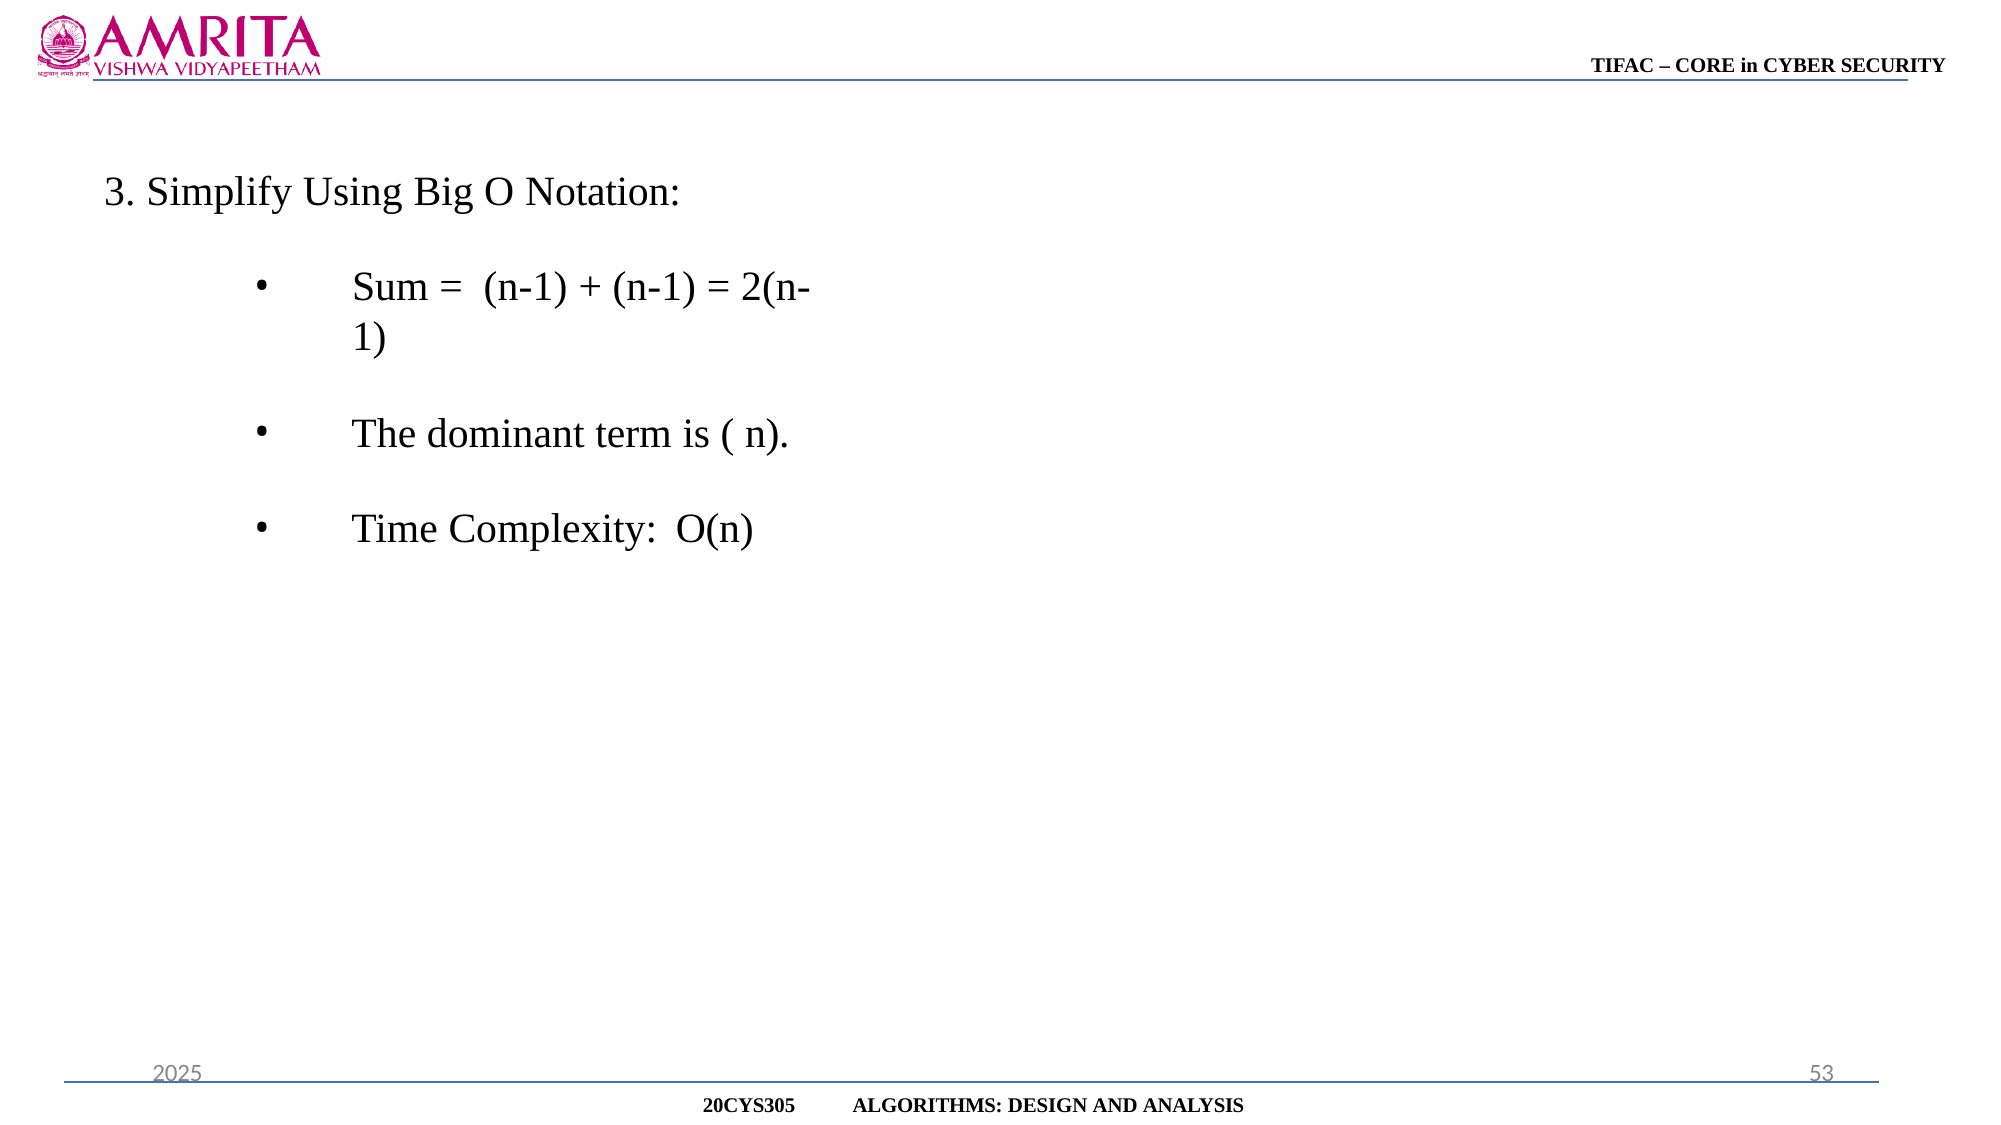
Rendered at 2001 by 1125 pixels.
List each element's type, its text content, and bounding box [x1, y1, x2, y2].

picture [36, 13, 322, 79]
slide_number 53 [1807, 1060, 1856, 1125]
text_box TIFAC – CORE in CYBER SECURITY [1589, 49, 1952, 77]
footer 20CYS305 [700, 1091, 799, 1125]
slide_number 2025 [150, 1060, 273, 1125]
title 3. Simplify Using Big O Notation: [102, 161, 683, 352]
text_box ALGORITHMS: DESIGN AND ANALYSIS [850, 1091, 1253, 1117]
text_box Sum = (n-1) + (n-1) = 2(n-1) The dominant term is ( n). Time Complexity: O(n) [252, 257, 845, 551]
